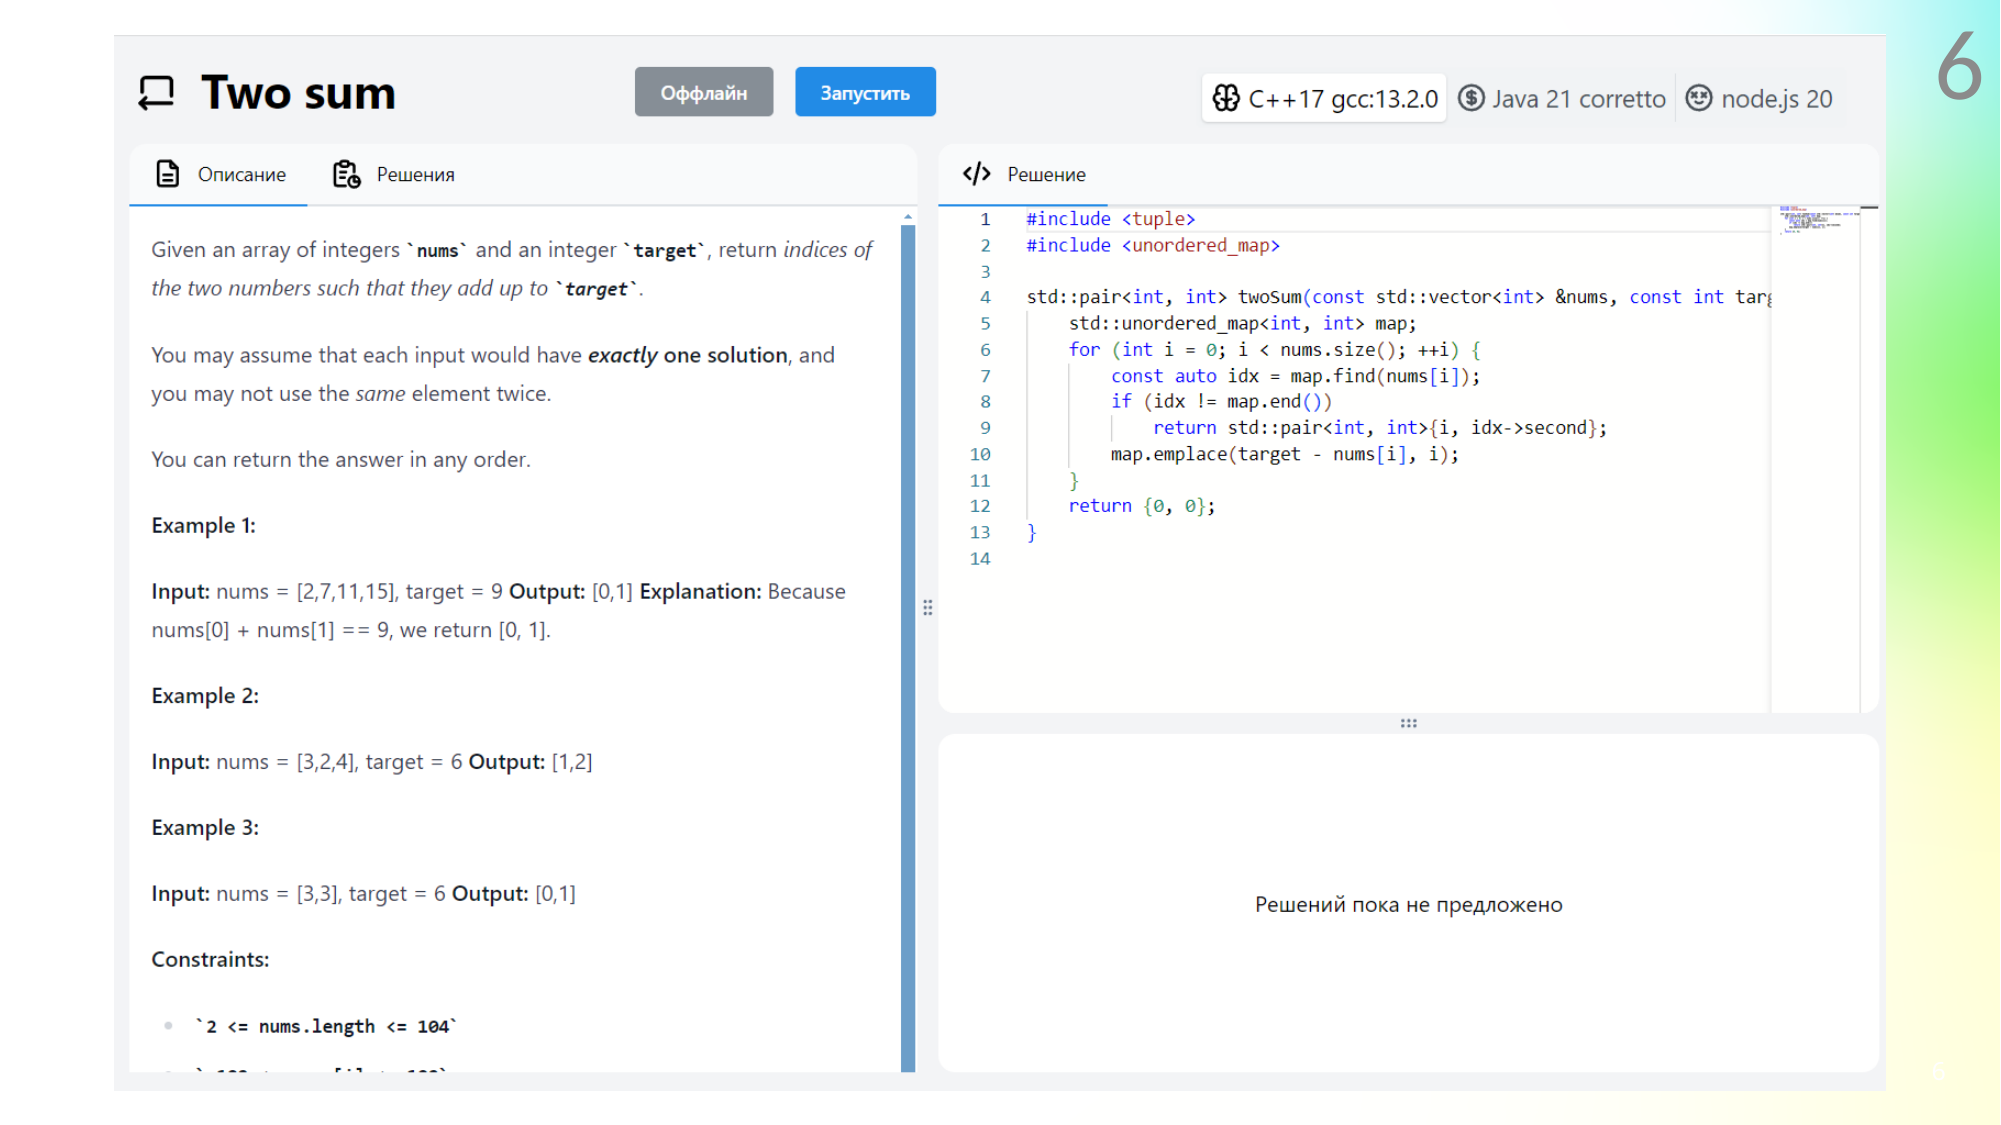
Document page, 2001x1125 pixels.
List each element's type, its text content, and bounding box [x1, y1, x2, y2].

picture [114, 0, 2000, 1124]
slide_number 6 [1550, 9, 2000, 111]
